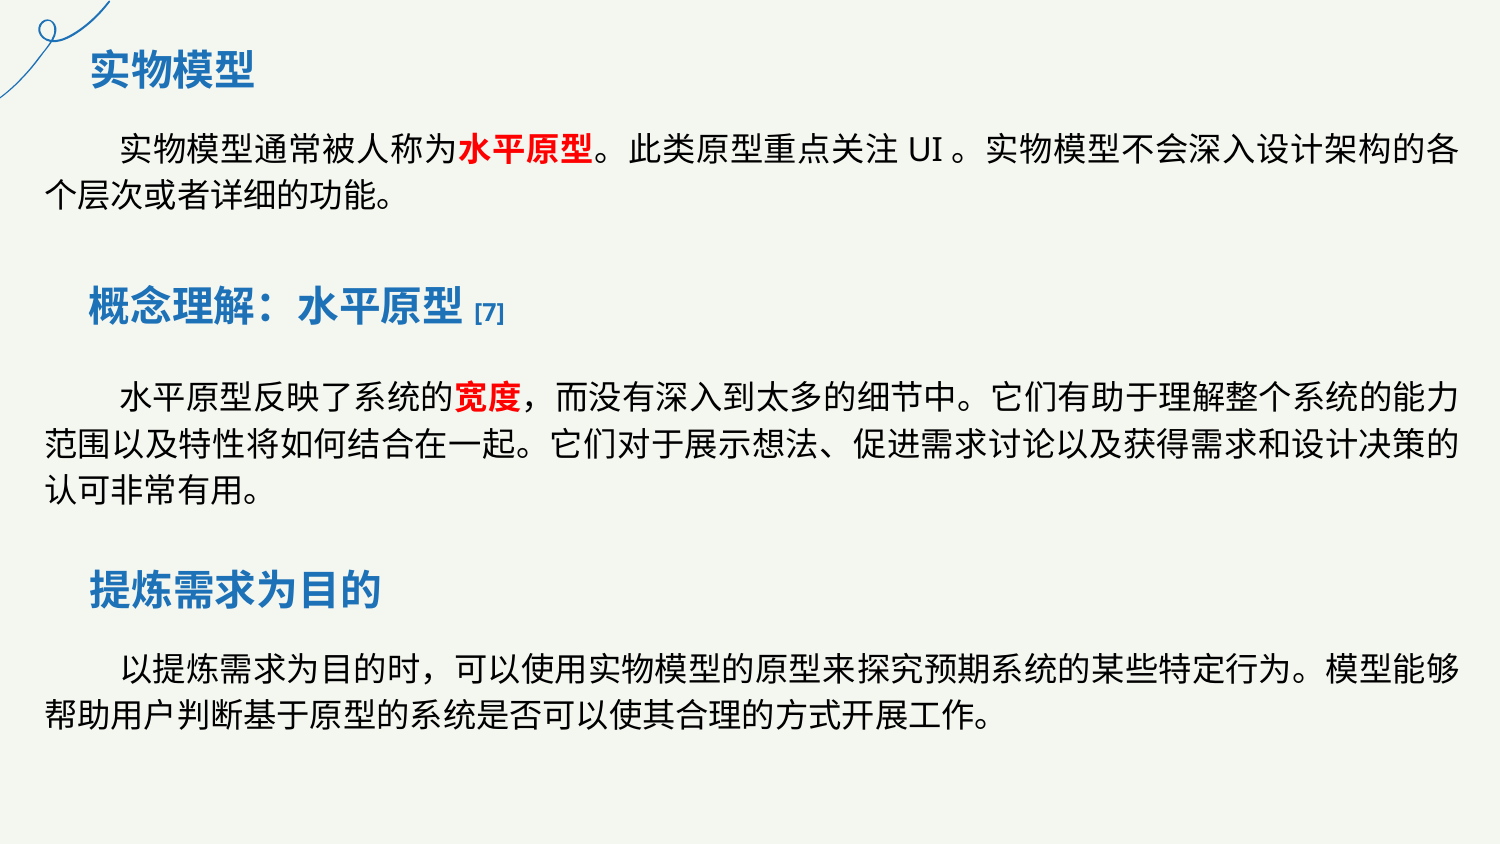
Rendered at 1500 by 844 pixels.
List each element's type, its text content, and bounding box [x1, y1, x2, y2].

text_box 实物模型通常被人称为水平原型。此类原型重点关注UI。实物模型不会深入设计架构的各个层次或者详细的功能。 [29, 114, 1475, 222]
text_box 水平原型反映了系统的宽度，而没有深入到太多的细节中。它们有助于理解整个系统的能力范围以及特性将如何结合在一起。它们对于展示想法、促进需求讨论以及获得需求和设计决策的认可非常有用。 [29, 362, 1475, 517]
text_box 以提炼需求为目的时，可以使用实物模型的原型来探究预期系统的某些特定行为。模型能够帮助用户判断基于原型的系统是否可以使其合理的方式开展工作。 [29, 634, 1475, 742]
text_box 提炼需求为目的 [89, 563, 647, 614]
text_box 实物模型 [89, 43, 457, 94]
text_box 概念理解：水平原型[7] [88, 280, 646, 331]
